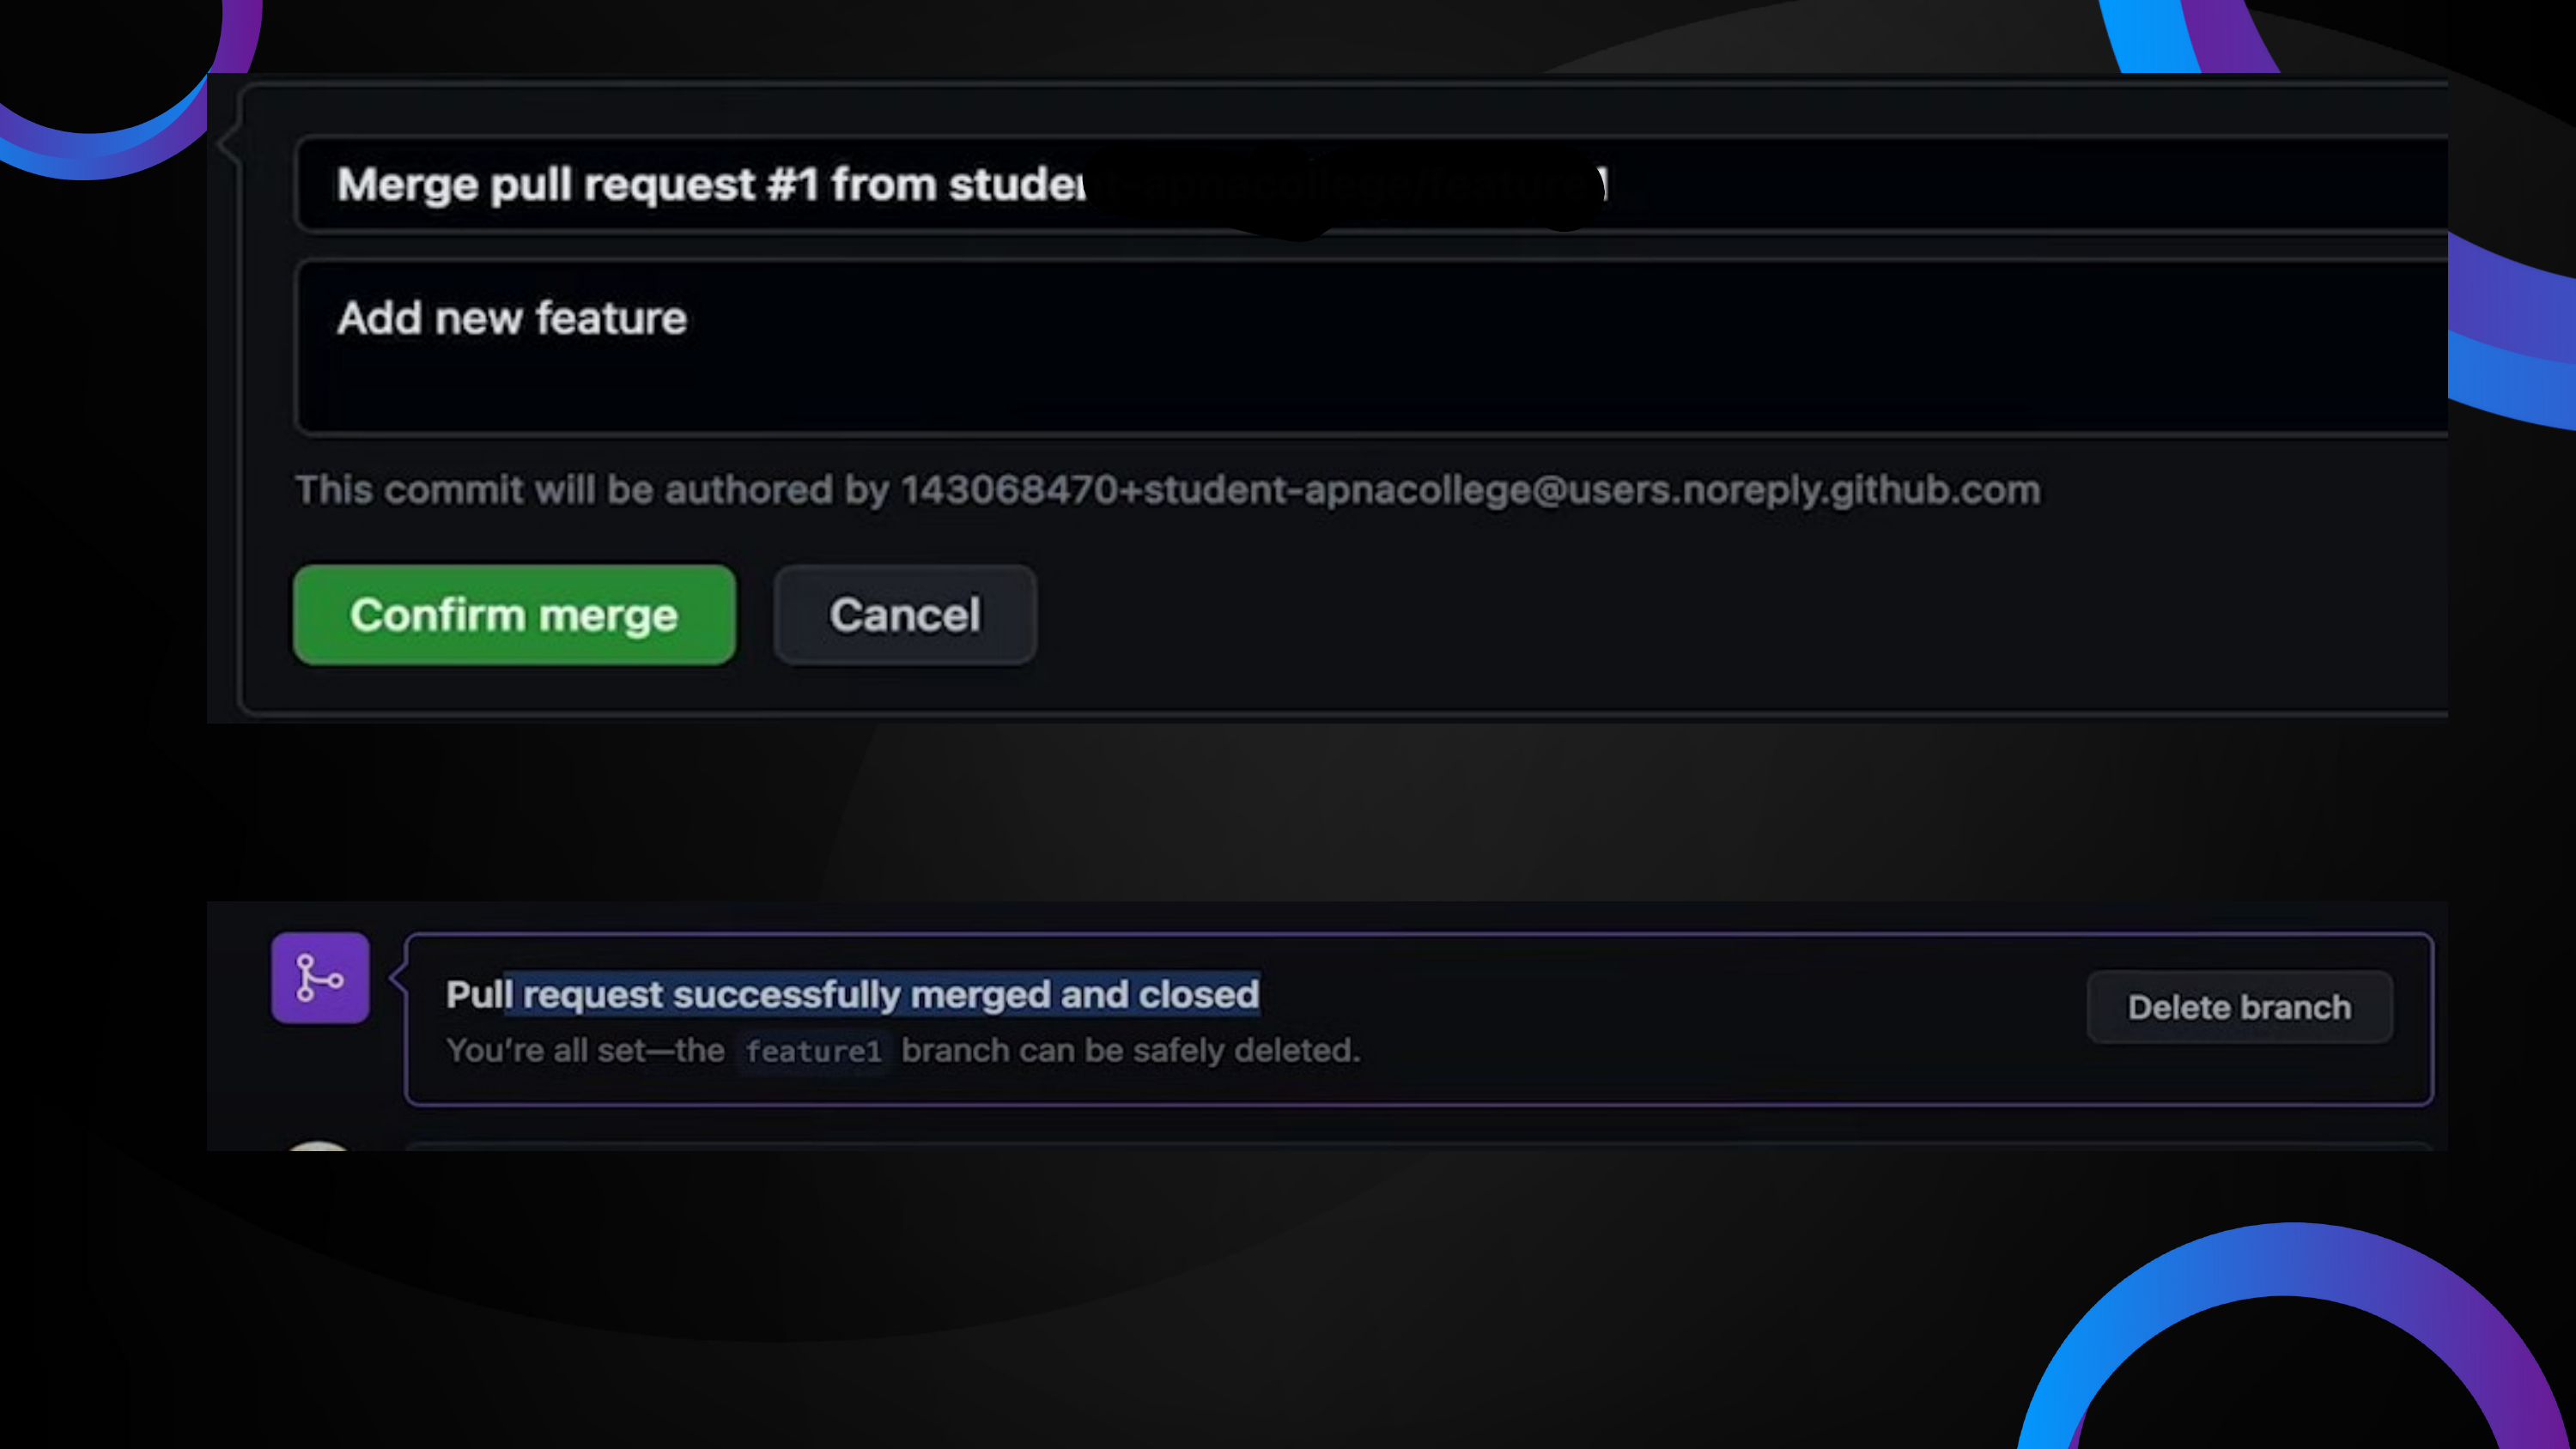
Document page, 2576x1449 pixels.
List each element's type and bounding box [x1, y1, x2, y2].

text_box [206, 0, 2576, 724]
picture [0, 0, 2576, 1449]
